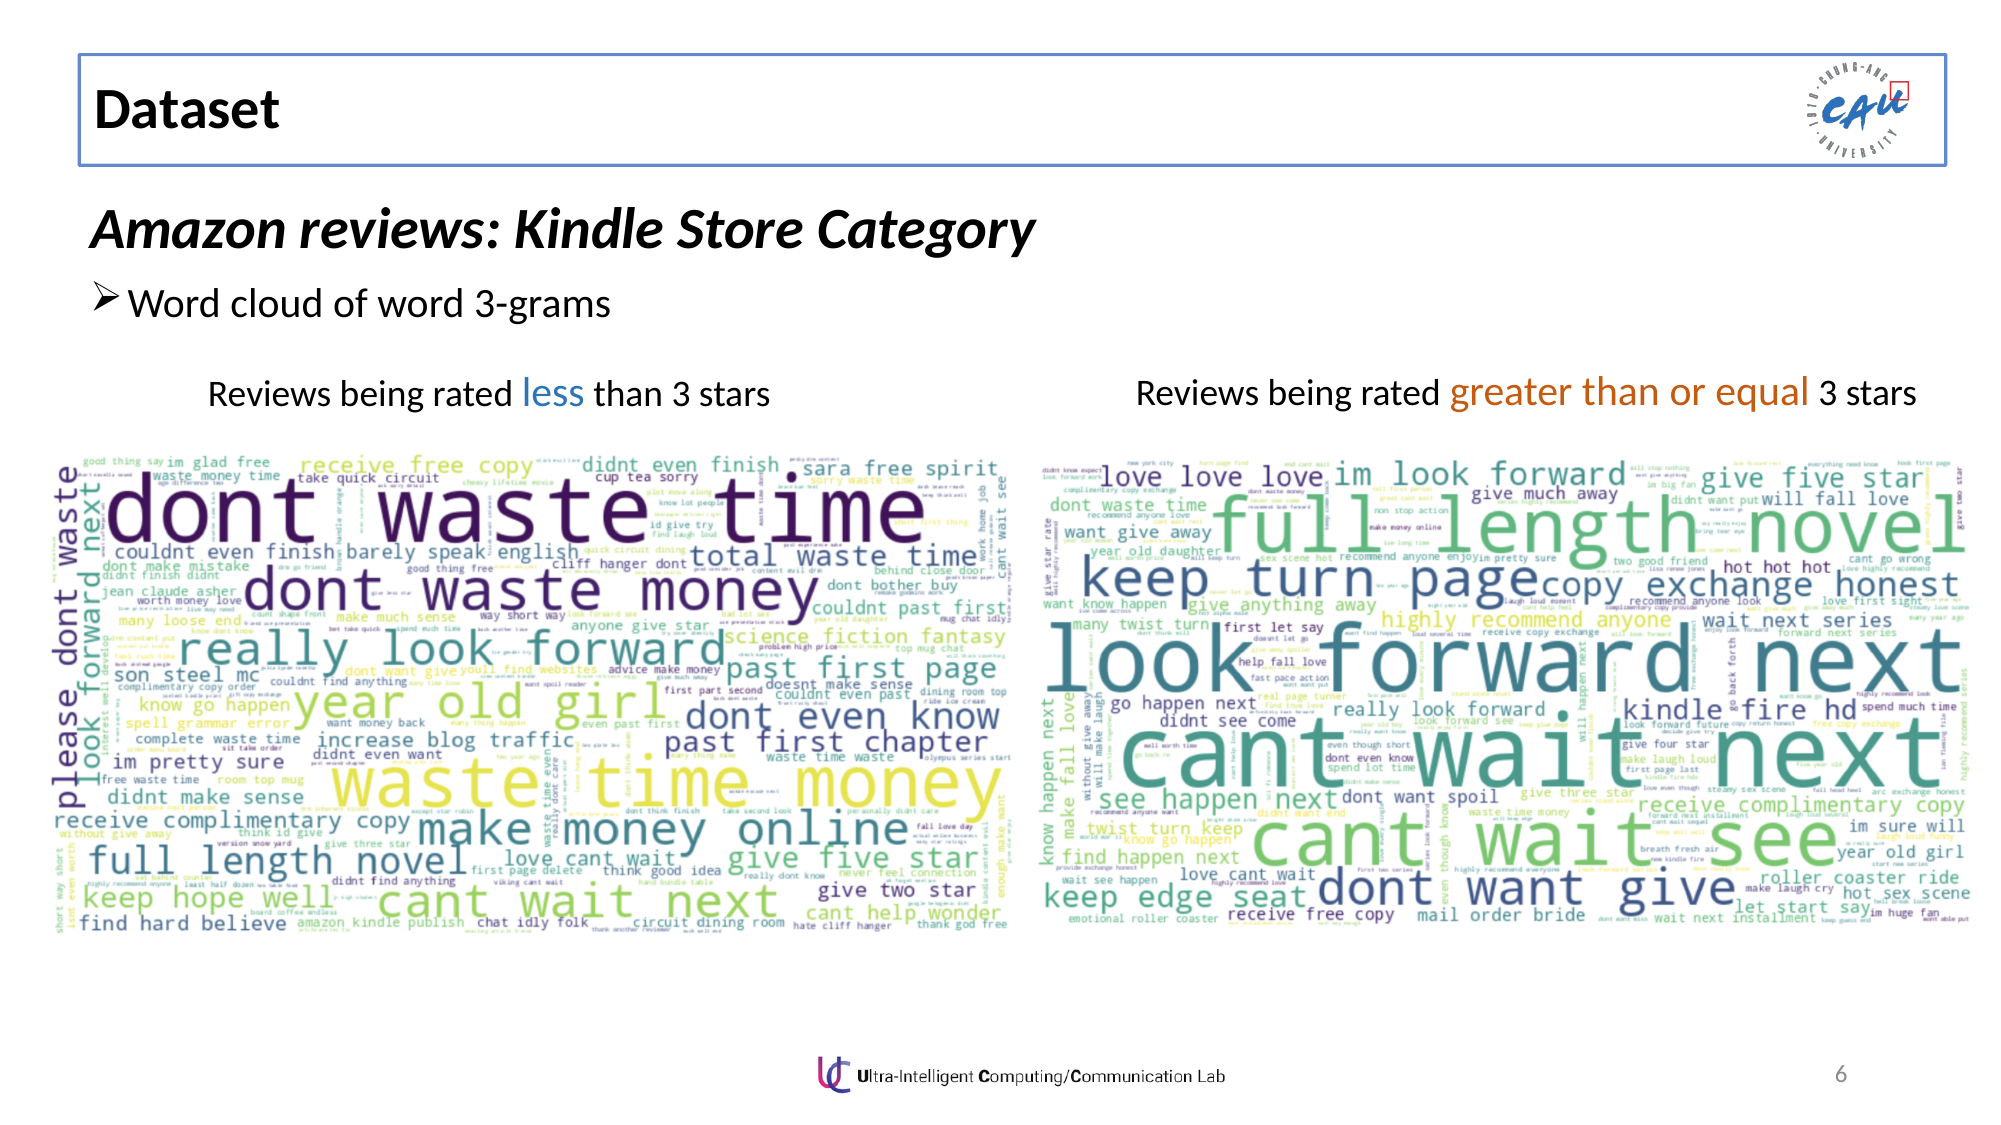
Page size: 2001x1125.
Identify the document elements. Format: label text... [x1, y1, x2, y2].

picture [1807, 62, 1909, 158]
picture [1035, 454, 1976, 930]
footer [662, 1042, 1338, 1103]
text_box Dataset [79, 54, 1946, 166]
slide_number 6 [1412, 1042, 1863, 1103]
text_box Reviews being rated greater than or equal 3 stars [1121, 356, 1933, 422]
list Amazon reviews: Kindle Store Category Word cloud of word 3-grams [75, 190, 1938, 1033]
picture [812, 1047, 1233, 1102]
text_box Reviews being rated less than 3 stars [193, 357, 786, 423]
picture [48, 451, 1023, 937]
